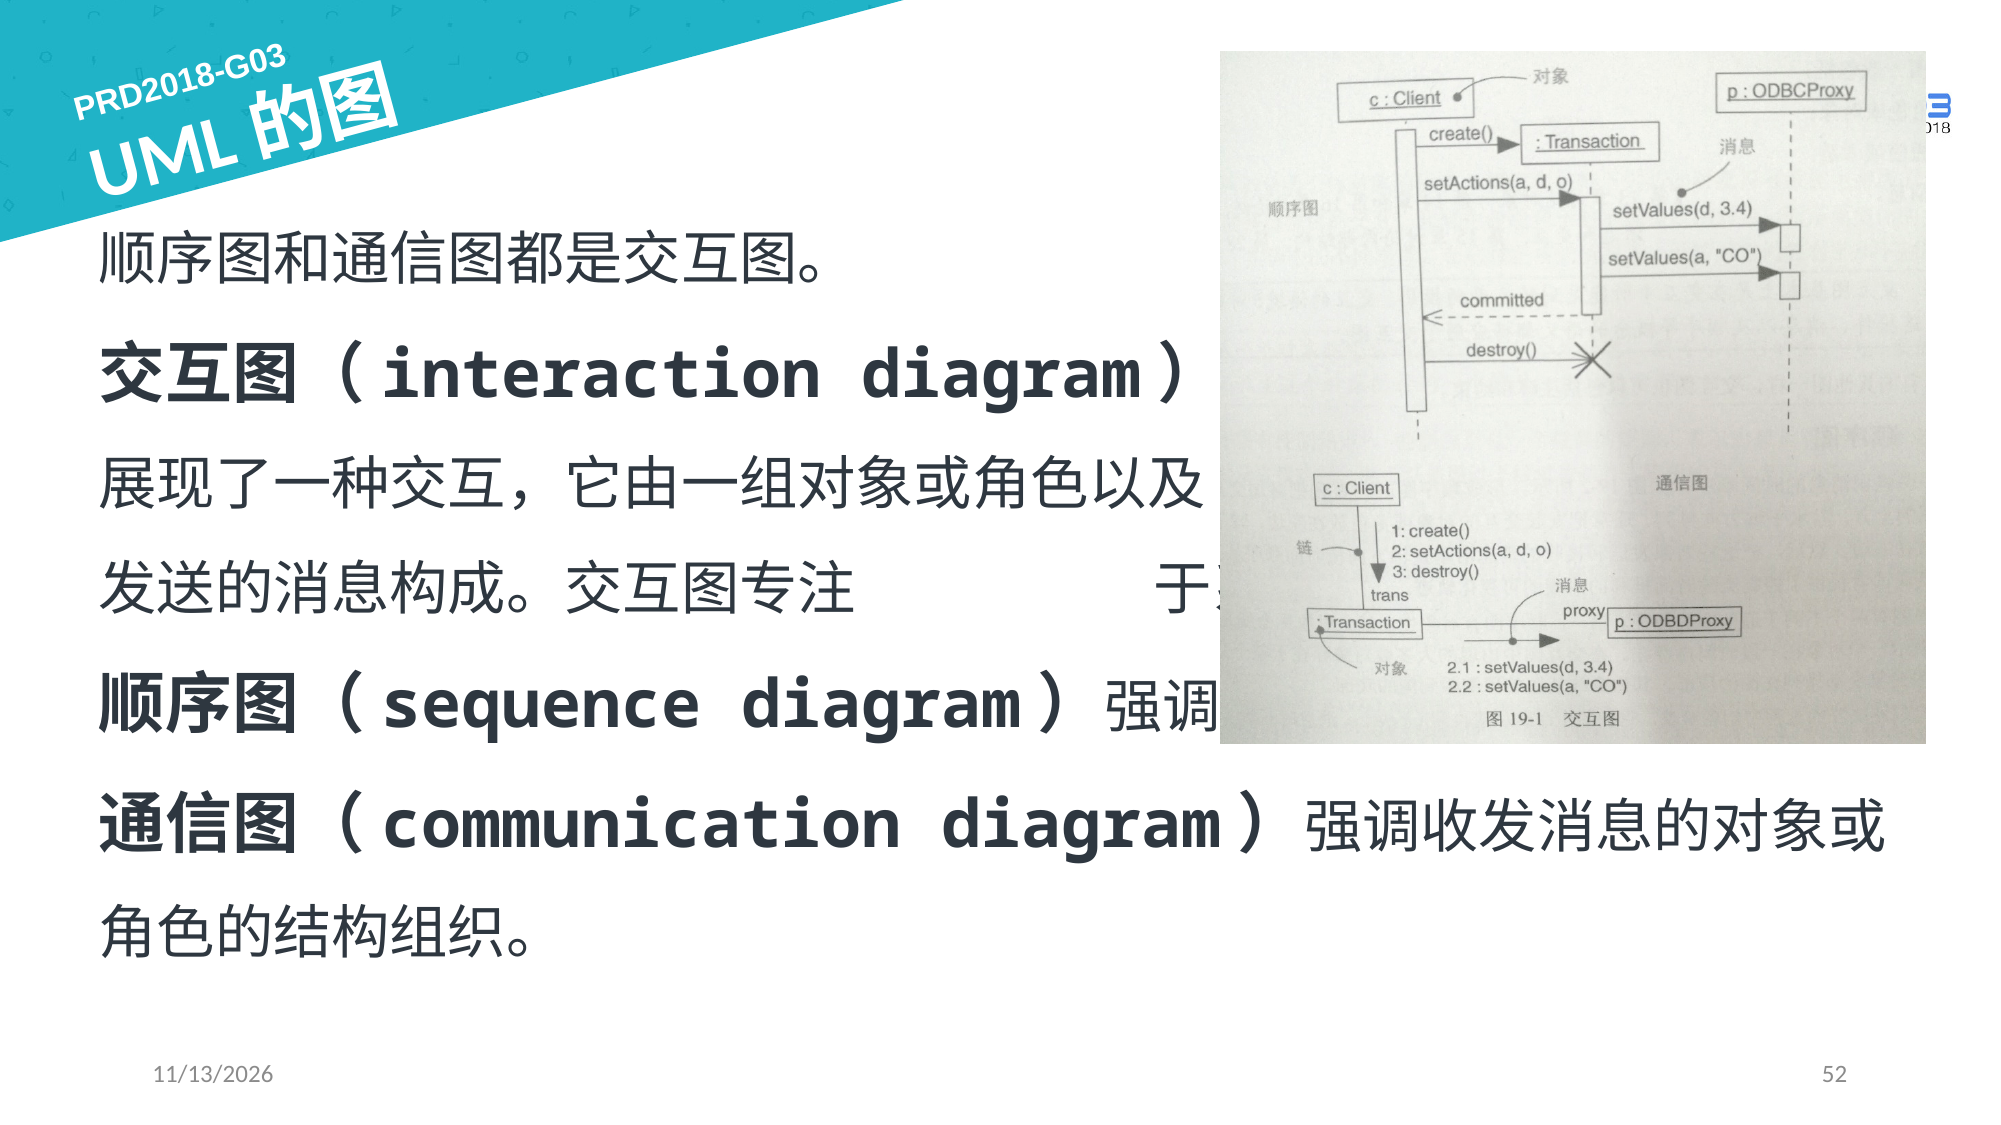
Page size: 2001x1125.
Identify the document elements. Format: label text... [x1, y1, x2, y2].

text_box PRD2018-G03 UML的图 [52, 0, 423, 198]
text_box 顺序图和通信图都是交互图。 交互图（interaction diagram） 展现了一种交互，它由一组对象或角色以及 它们之间可能发送的消息构成。交互图专注 于系统的动态视图。 顺序图（sequence diagram）强调消息的时间次序。 通信图（communication diagram）强调收发消息的对象或角色的结构组织。 [83, 178, 1926, 973]
slide_number 52 [1412, 1042, 1863, 1103]
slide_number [137, 1042, 588, 1103]
picture [1220, 2, 1967, 745]
text_box [0, 0, 366, 243]
text_box [386, 0, 904, 130]
